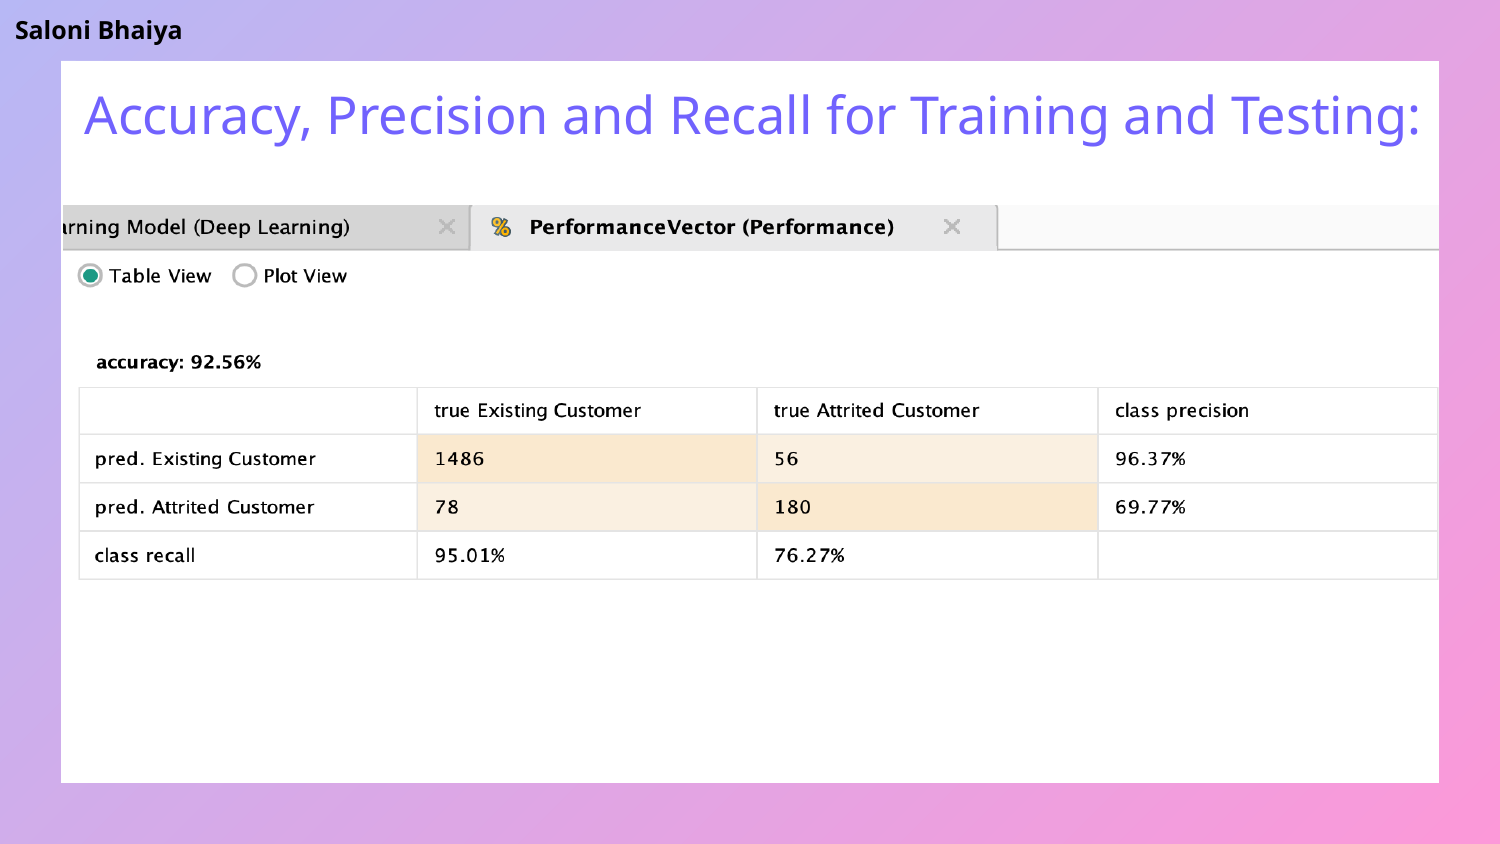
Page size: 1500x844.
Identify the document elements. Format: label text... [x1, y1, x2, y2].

text_box Saloni Bhaiya [0, 0, 493, 60]
picture [62, 205, 1440, 653]
title Accuracy, Precision and Recall for Training and Testing: [73, 70, 1450, 165]
